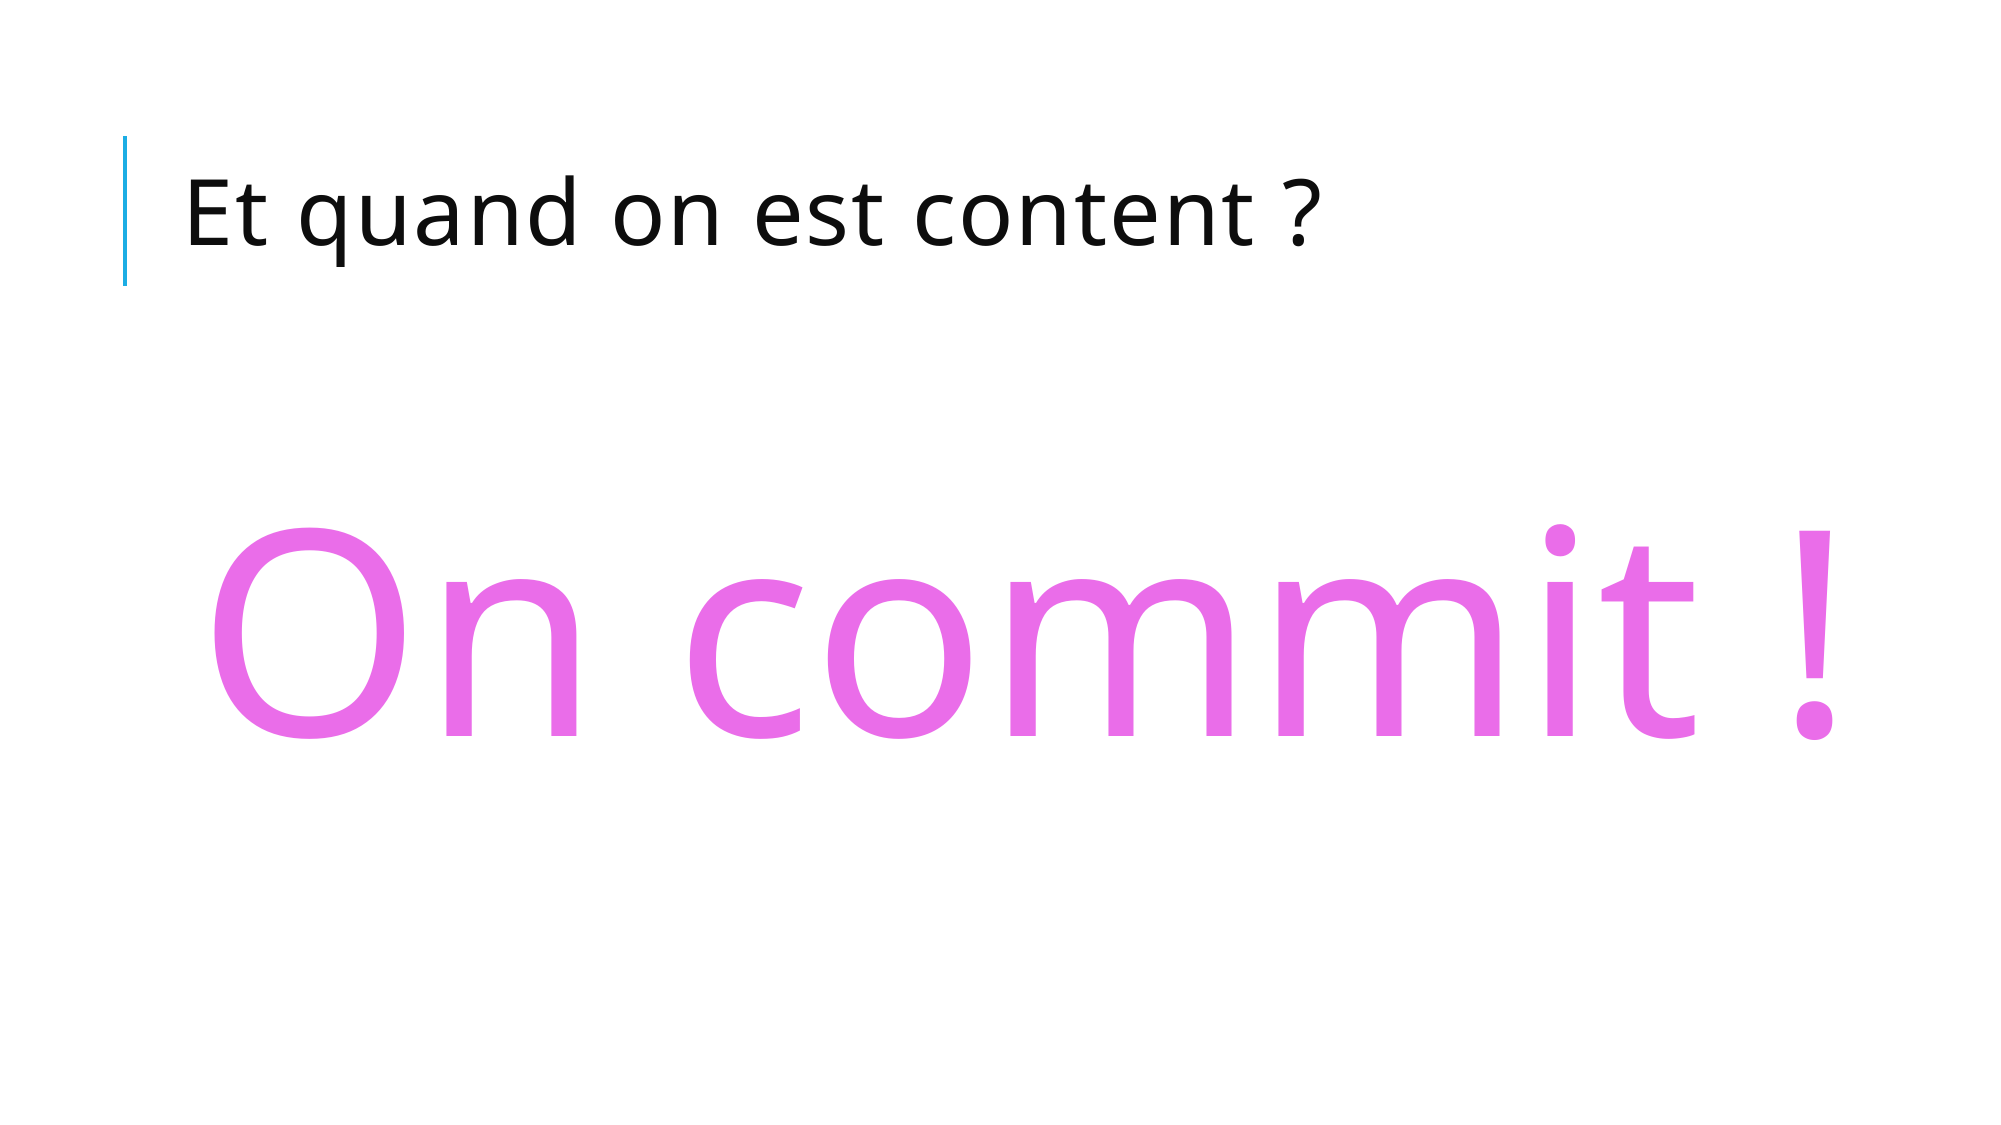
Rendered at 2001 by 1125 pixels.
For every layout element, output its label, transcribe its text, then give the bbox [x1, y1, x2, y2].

title Et quand on est content ? [168, 96, 1763, 342]
text_box On commit ! [182, 441, 1869, 802]
